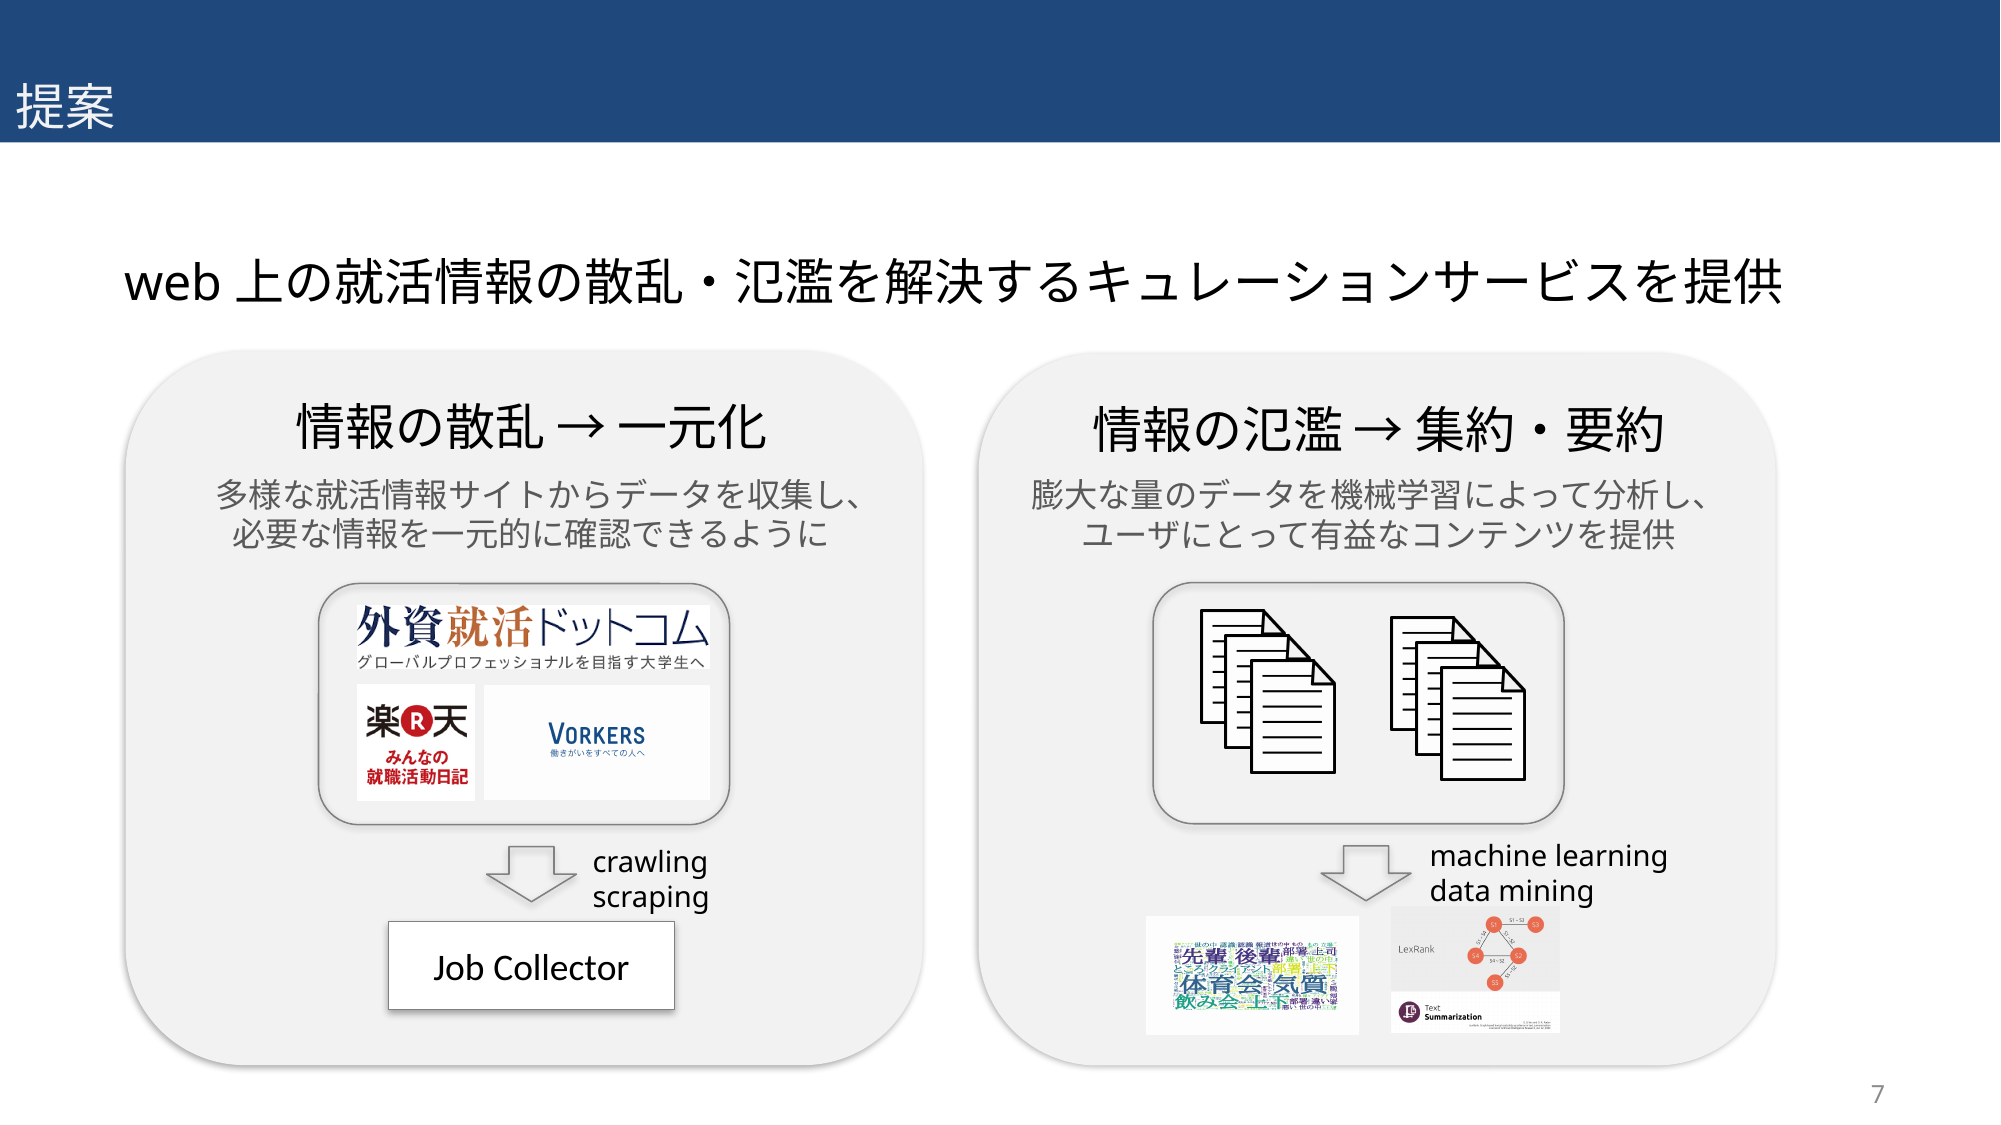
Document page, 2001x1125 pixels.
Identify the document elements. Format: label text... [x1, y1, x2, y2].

picture [1389, 615, 1527, 781]
text_box [124, 350, 924, 1066]
list web上の就活情報の散乱・氾濫を解決するキュレーションサービスを提供 [109, 213, 1798, 352]
picture [1199, 609, 1337, 775]
text_box Job Collector [388, 921, 675, 1010]
slide_number 7 [1433, 1065, 1900, 1125]
text_box [485, 845, 577, 903]
picture [357, 683, 475, 802]
picture [1145, 916, 1359, 1035]
text_box [1152, 581, 1565, 825]
text_box crawling scraping [577, 835, 726, 921]
text_box [317, 582, 731, 826]
picture [357, 605, 710, 669]
text_box 膨大な量のデータを機械学習によって分析し、 ユーザにとって有益なコンテンツを提供 [1010, 466, 1748, 562]
text_box 情報の散乱 → 一元化 [280, 387, 783, 463]
text_box 情報の氾濫 → 集約・要約 [1077, 391, 1681, 466]
text_box 多様な就活情報サイトからデータを収集し、必要な情報を一元的に確認できるように [197, 466, 866, 561]
picture [484, 685, 710, 800]
text_box [977, 352, 1777, 1067]
picture [1391, 906, 1561, 1034]
title 提案 [0, 0, 2000, 143]
text_box [1320, 845, 1412, 902]
text_box machine learning data mining [1414, 829, 1684, 915]
